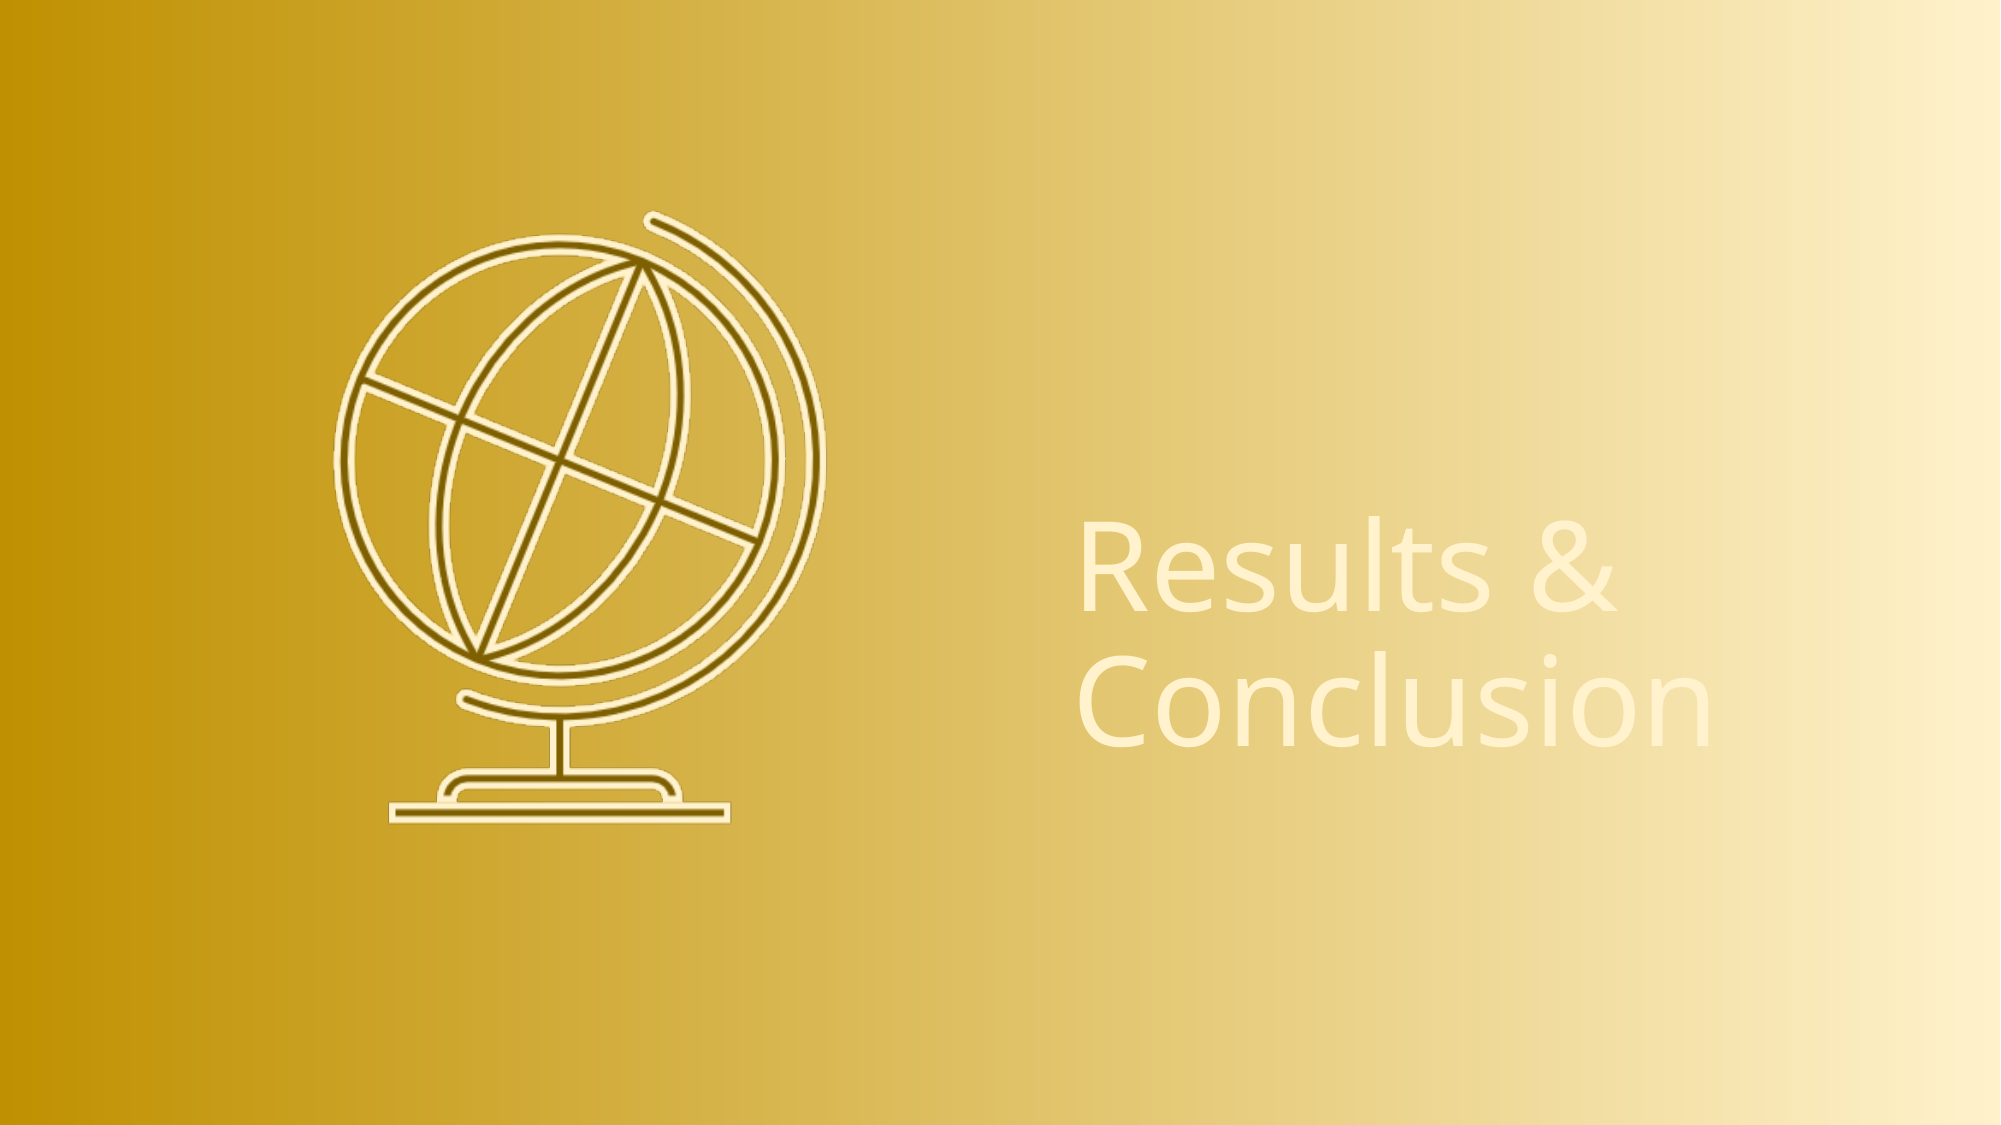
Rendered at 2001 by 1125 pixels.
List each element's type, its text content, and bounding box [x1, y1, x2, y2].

title Results & Conclusion [1057, 267, 1987, 782]
picture [259, 176, 916, 833]
